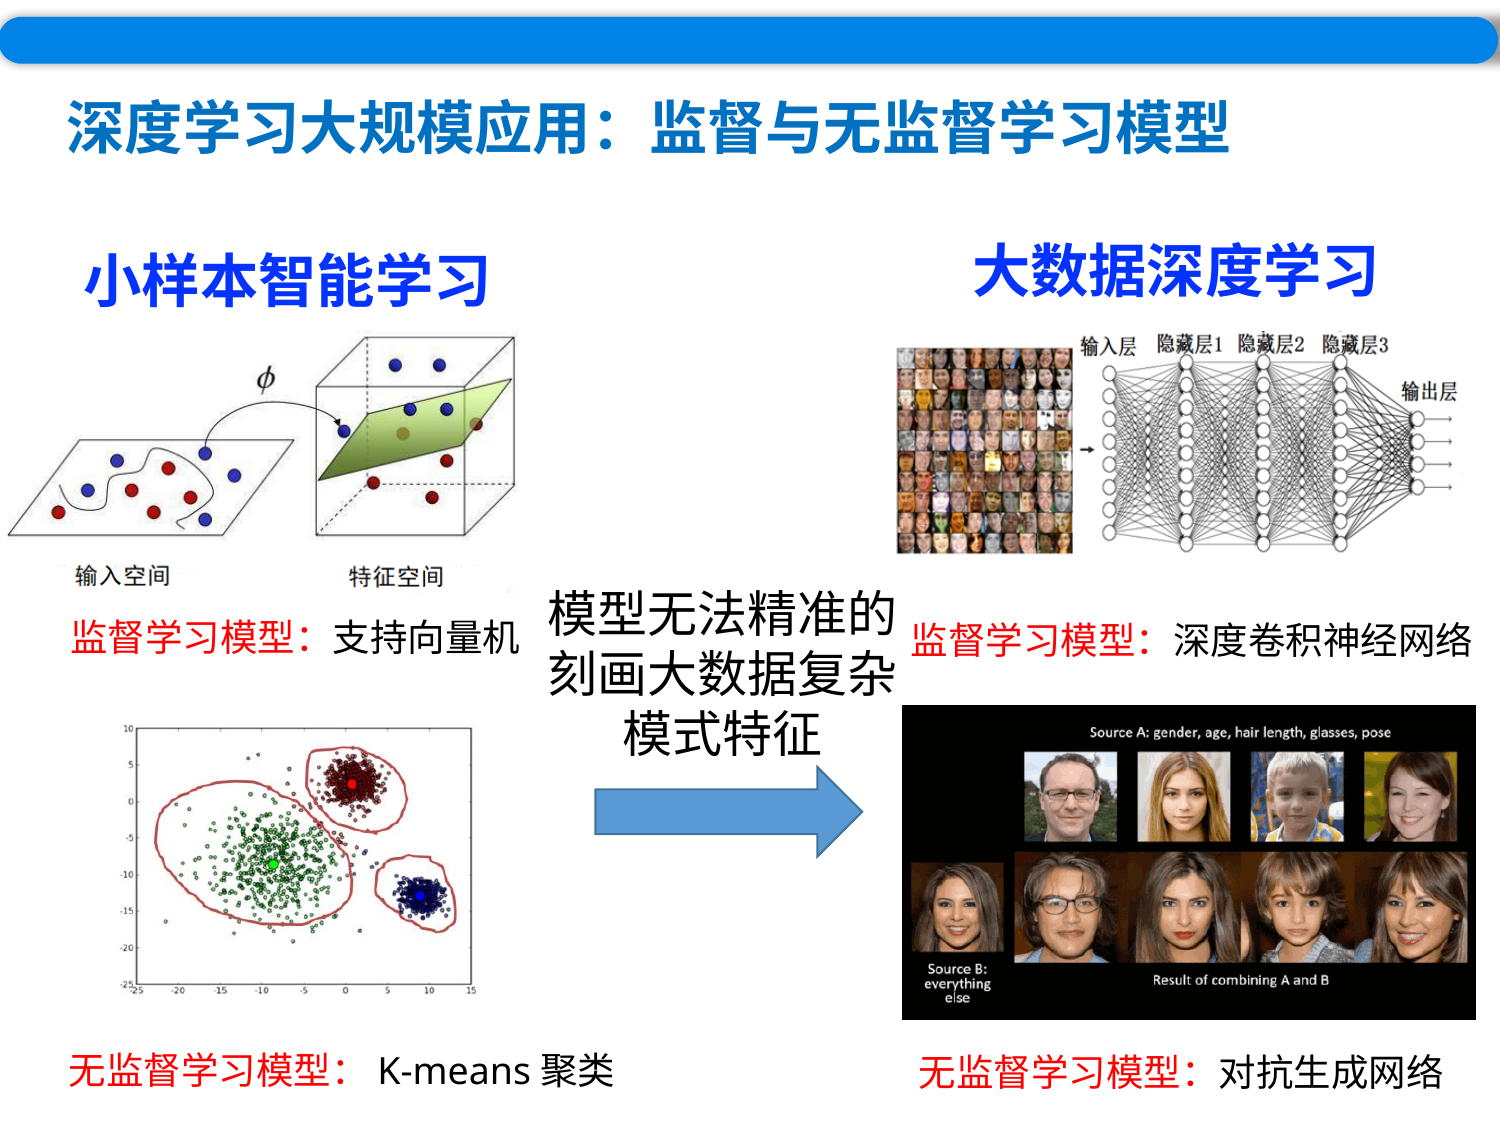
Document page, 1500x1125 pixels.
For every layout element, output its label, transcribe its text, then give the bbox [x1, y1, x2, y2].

text_box 无监督学习模型：K-means聚类 [53, 1039, 688, 1100]
text_box 深度学习大规模应用：监督与无监督学习模型 [37, 83, 1318, 167]
text_box 无监督学习模型：对抗生成网络 [903, 1041, 1500, 1101]
text_box 小样本智能学习 [0, 236, 651, 322]
picture [7, 321, 524, 599]
text_box 模型无法精准的刻画大数据复杂模式特征 [528, 575, 918, 770]
picture [902, 705, 1476, 1020]
text_box 监督学习模型：支持向量机 [55, 606, 528, 666]
text_box 大数据深度学习 [931, 226, 1421, 312]
picture [82, 696, 514, 1016]
text_box 监督学习模型：深度卷积神经网络 [918, 609, 1497, 670]
text_box [594, 770, 864, 860]
picture [889, 331, 1463, 560]
text_box [0, 15, 1500, 65]
